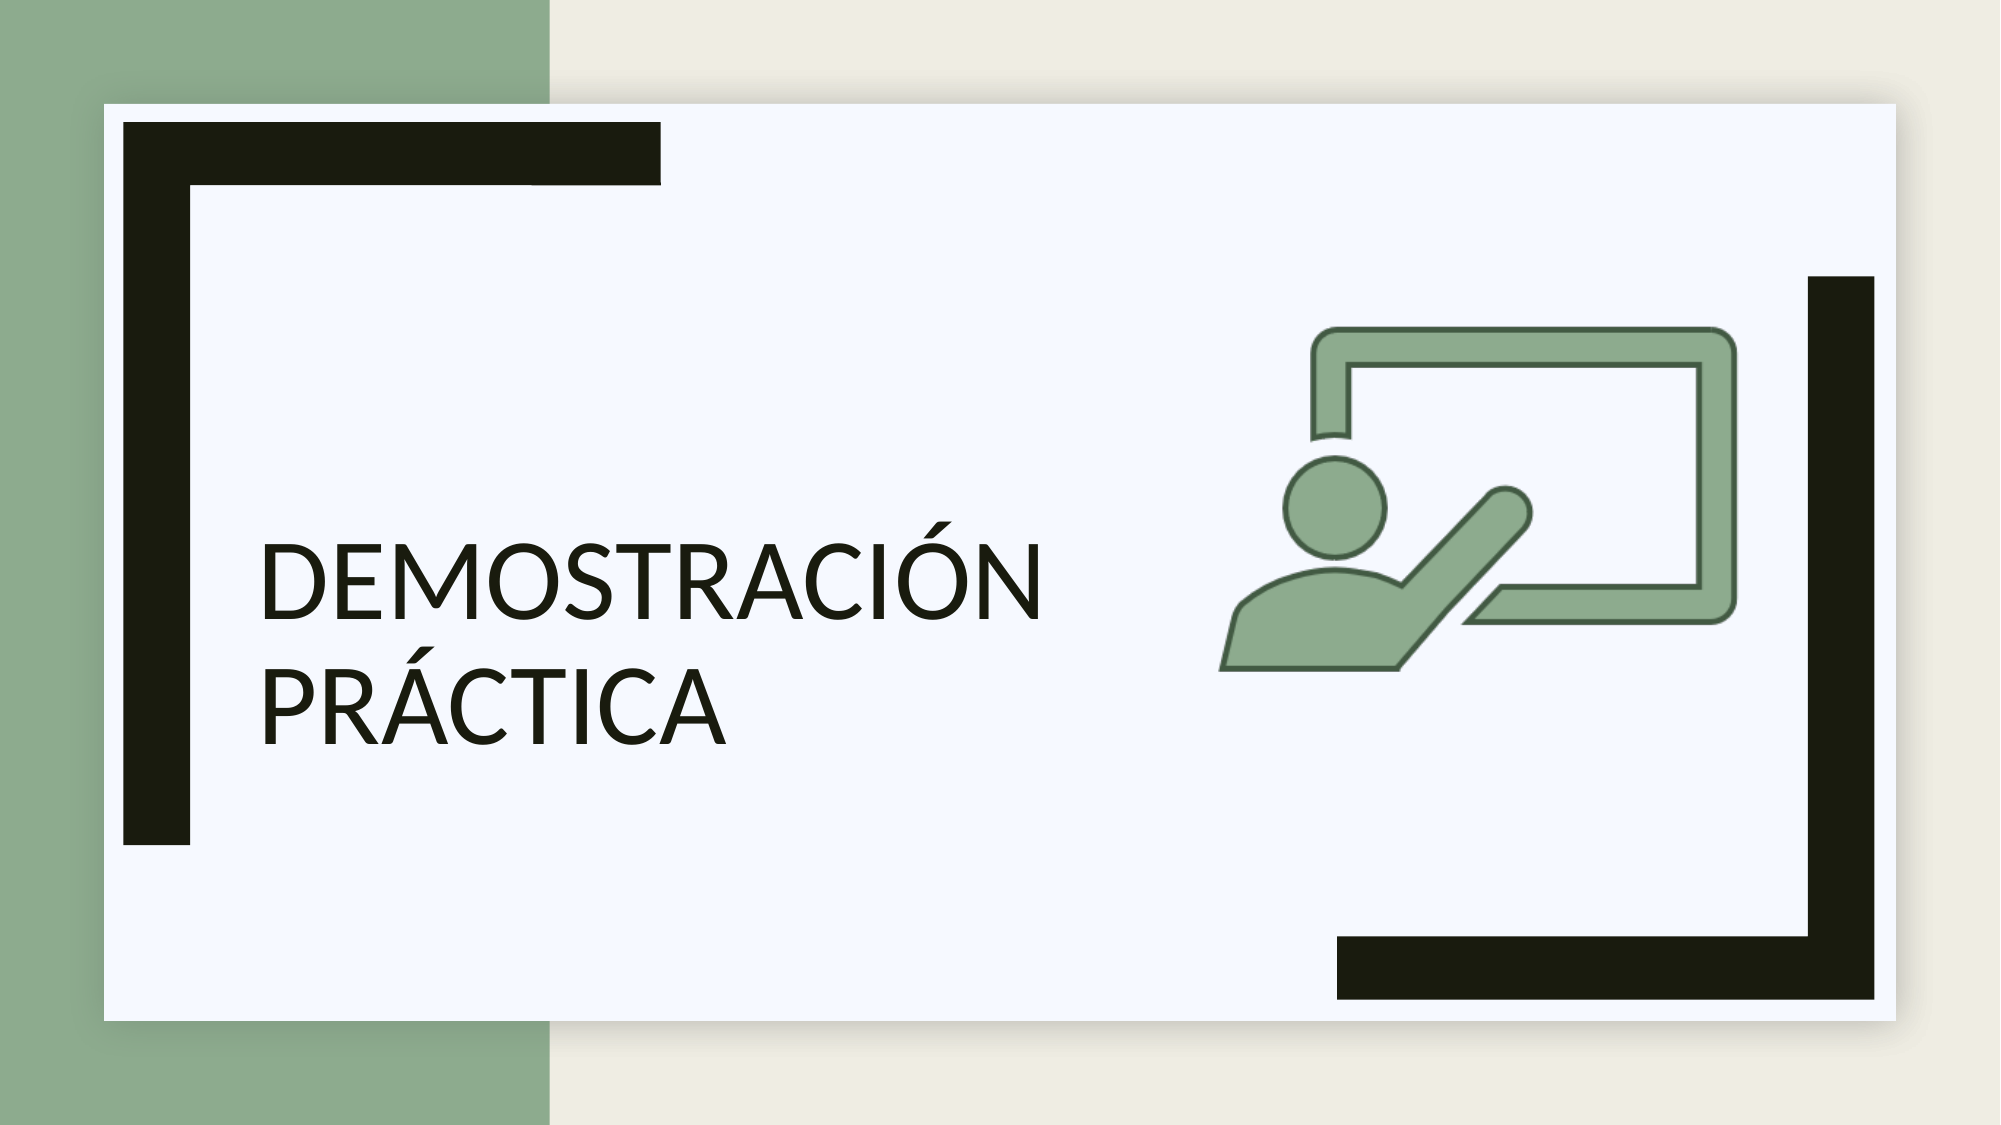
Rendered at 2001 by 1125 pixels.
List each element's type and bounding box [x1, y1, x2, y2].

picture [1198, 219, 1759, 780]
text_box [123, 122, 1875, 1000]
